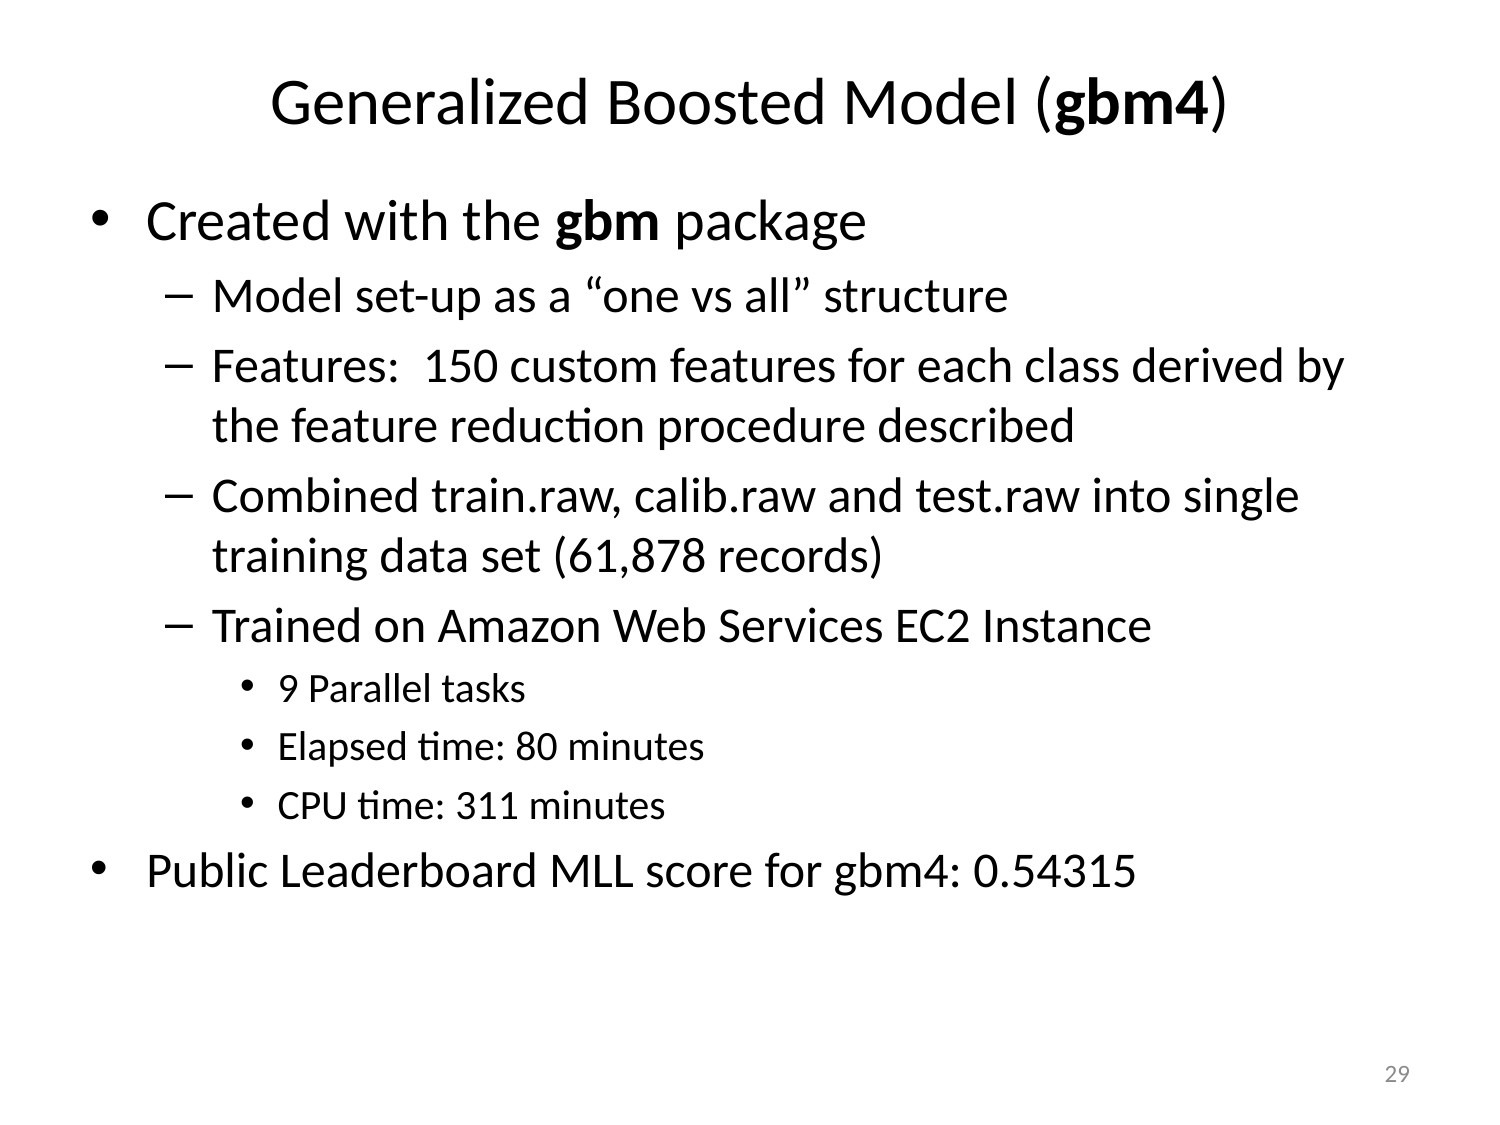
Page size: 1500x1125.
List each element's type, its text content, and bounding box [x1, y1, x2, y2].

slide_number 29 [1074, 1042, 1425, 1103]
title Generalized Boosted Model (gbm4) [75, 45, 1425, 150]
list Created with the gbm package Model set-up as a “one vs all” structure Features: 150 custom features for each class derived by the feature reduction procedure described Combined train.raw, calib.raw and test.raw into single training data set (61,878 records) Trained on Amazon Web Services EC2 Instance 9 Parallel tasks Elapsed time: 80 minutes CPU time: 311 minutes Public Leaderboard MLL score for gbm4: 0.54315 [75, 174, 1425, 1005]
